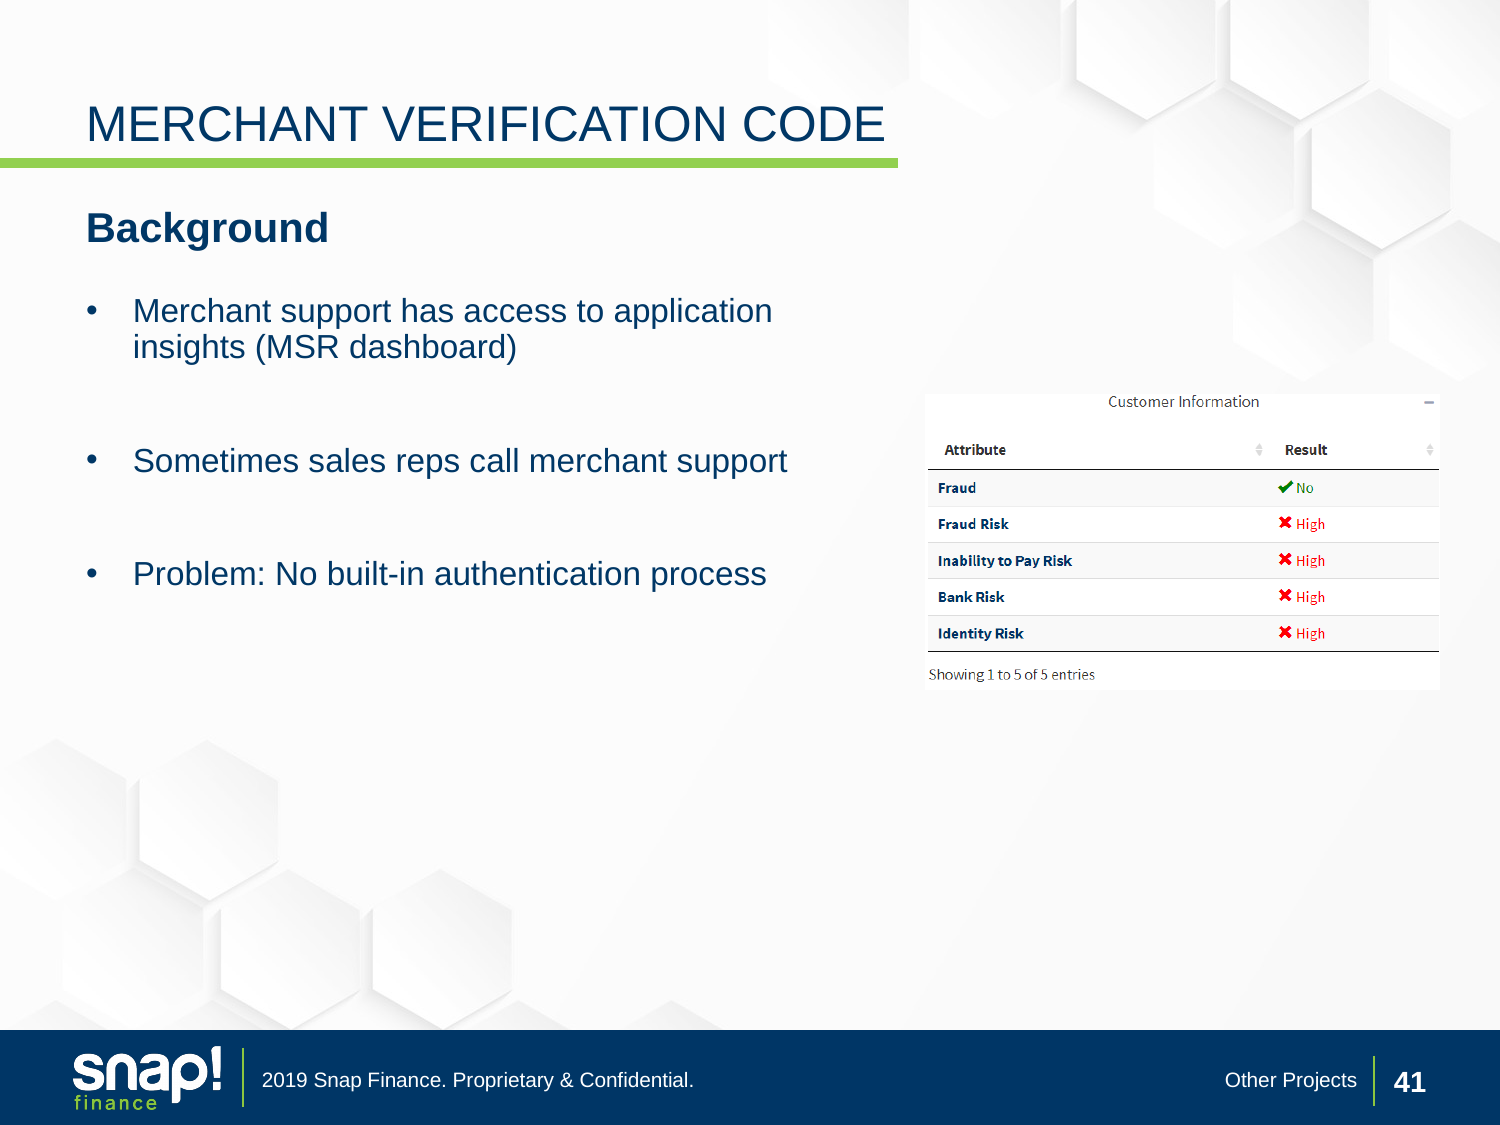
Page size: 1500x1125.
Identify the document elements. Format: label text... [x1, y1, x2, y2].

list Background [71, 198, 750, 287]
picture [0, 0, 1500, 1030]
list Merchant support has access to application insights (MSR dashboard) Sometimes sales reps call merchant support Problem: No built-in authentication process [71, 286, 808, 975]
list Other Projects [1112, 1062, 1373, 1099]
list Merchant Verification Code [71, 90, 973, 179]
